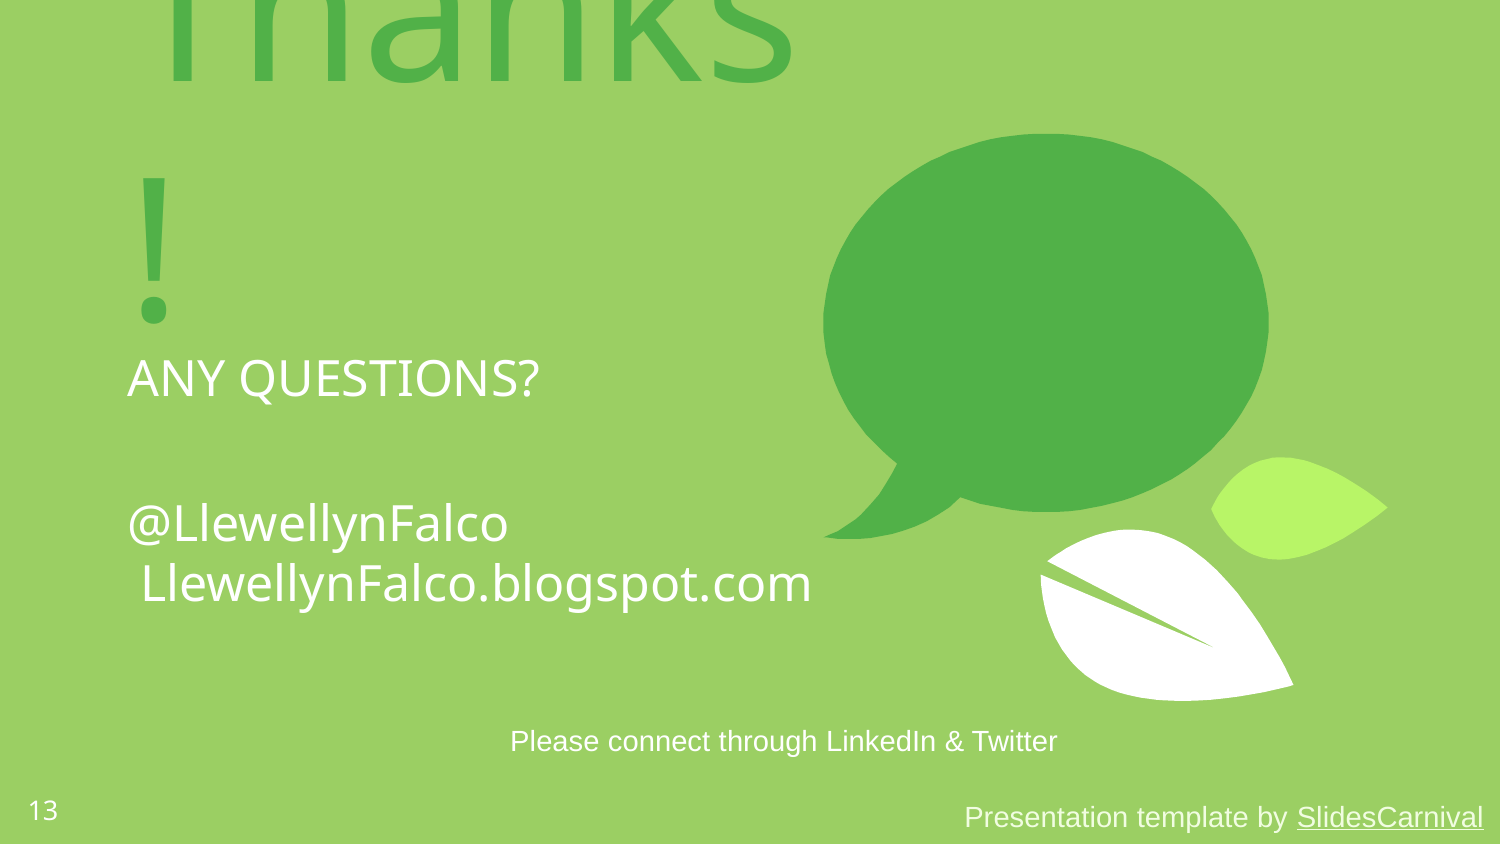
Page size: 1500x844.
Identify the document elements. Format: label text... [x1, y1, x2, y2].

text_box [1040, 529, 1294, 701]
title Thanks! [112, 234, 833, 331]
text_box [1211, 457, 1388, 560]
subtitle ANY QUESTIONS? @LlewellynFalco LlewellynFalco.blogspot.com [112, 331, 833, 716]
slide_number 13 [12, 779, 103, 844]
text_box [823, 133, 1269, 539]
text_box Presentation template by SlidesCarnival [937, 785, 1499, 841]
text_box Please connect through LinkedIn & Twitter [495, 715, 1074, 766]
